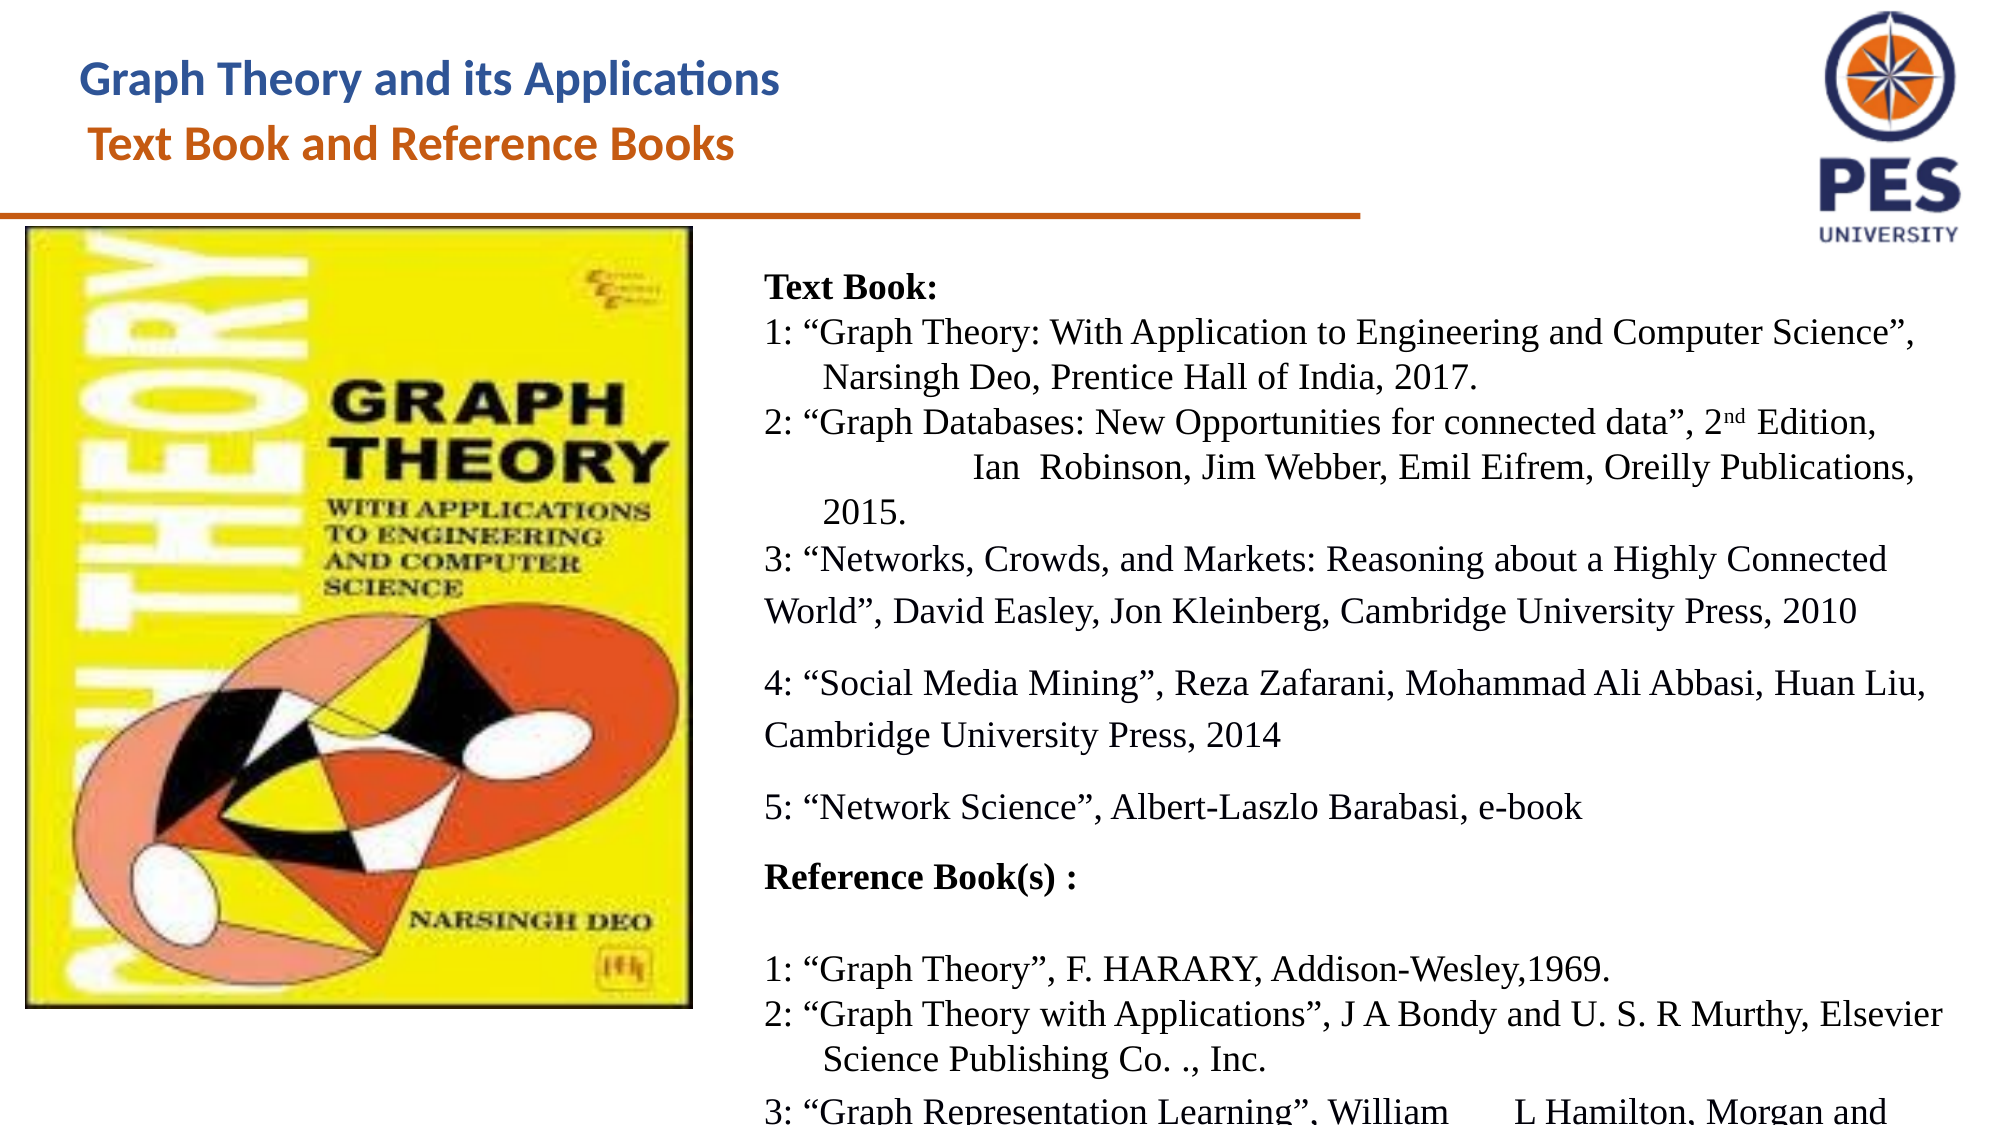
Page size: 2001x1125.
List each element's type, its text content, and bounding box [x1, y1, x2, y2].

title Graph Theory and its Applications Text Book and Reference Books [73, 38, 783, 211]
text_box Text Book: 1: “Graph Theory: With Application to Engineering and Computer Science”, Narsingh Deo, Prentice Hall of India, 2017. 2: “Graph Databases: New Opportunities for connected data”, 2nd Edition, Ian Robinson, Jim Webber, Emil Eifrem, Oreilly Publications, 2015. 3: “Networks, Crowds, and Markets: Reasoning about a Highly Connected World”, David Easley, Jon Kleinberg, Cambridge University Press, 2010 4: “Social Media Mining”, Reza Zafarani, Mohammad Ali Abbasi, Huan Liu, Cambridge University Press, 2014 5: “Network Science”, Albert-Laszlo Barabasi, e-book Reference Book(s) : 1: “Graph Theory”, F. HARARY, Addison-Wesley,1969. 2: “Graph Theory with Applications”, J A Bondy and U. S. R Murthy, Elsevier Science Publishing Co. ., Inc. 3: “Graph Representation Learning”, William L Hamilton, Morgan and Claypool Publishers, 2020. [755, 259, 1968, 1125]
picture [1784, 0, 2000, 277]
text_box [0, 212, 1361, 1010]
